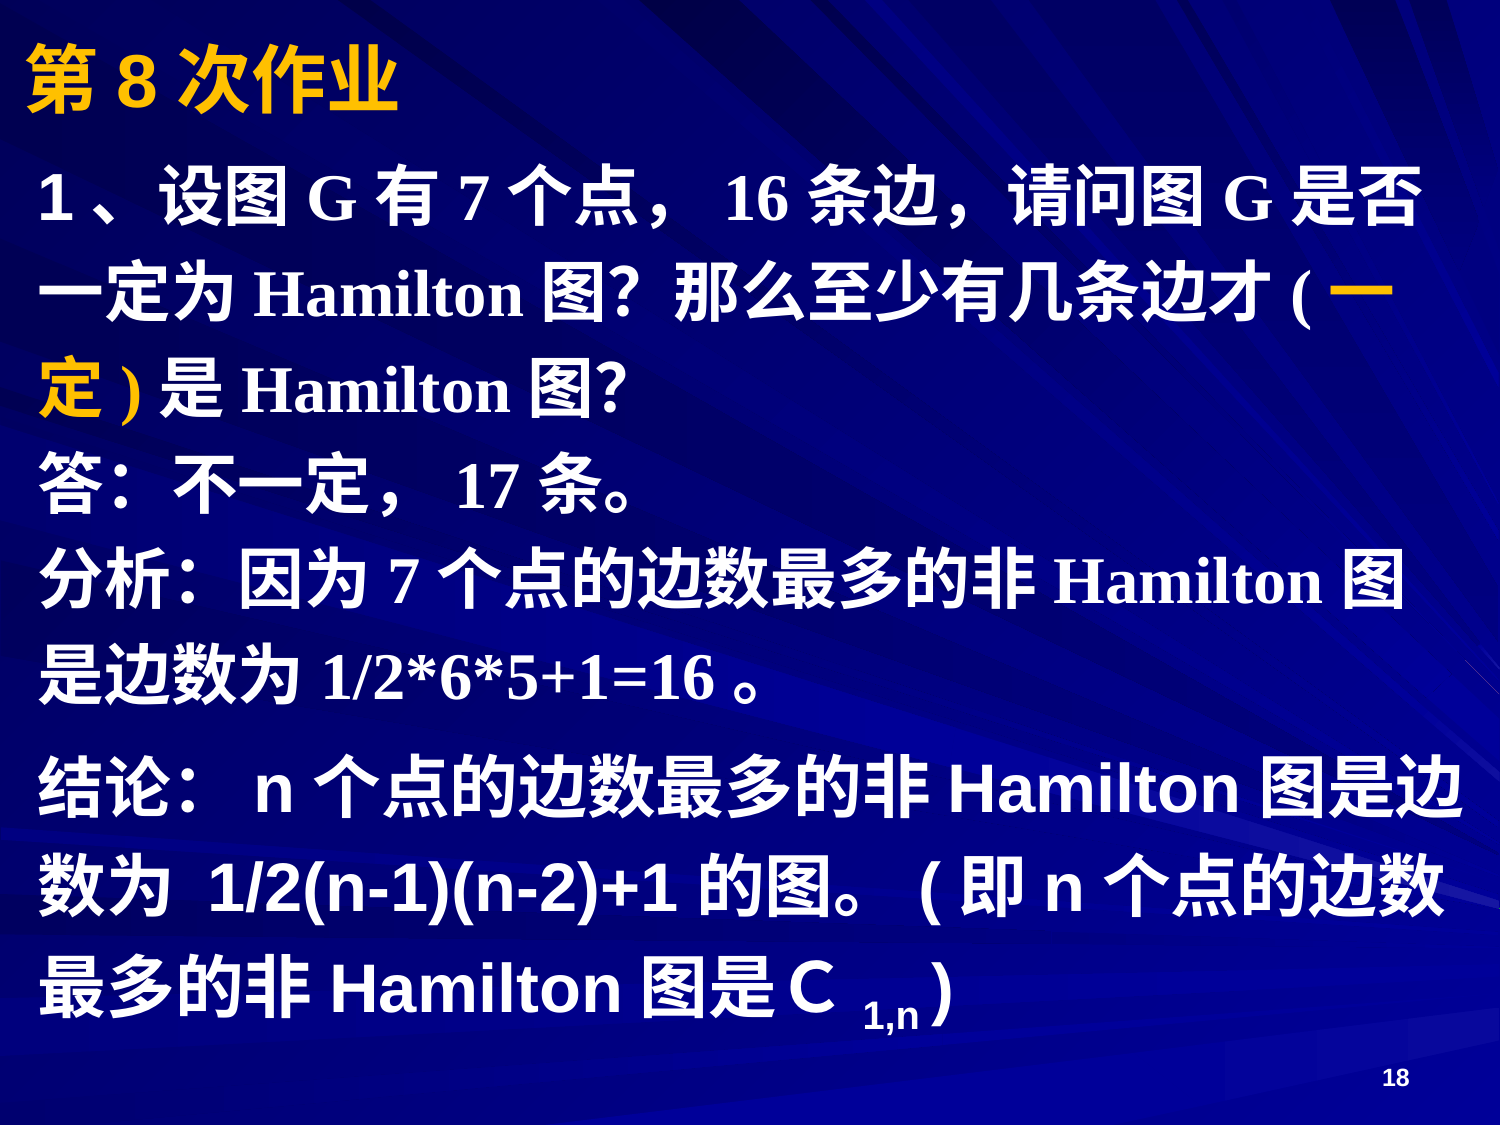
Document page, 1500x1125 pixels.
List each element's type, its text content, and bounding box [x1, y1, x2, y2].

list 1、设图G有7个点，16条边，请问图G是否一定为Hamilton图？那么至少有几条边才(一定)是Hamilton图？ 答：不一定，17条。 分析：因为7个点的边数最多的非Hamilton图是边数为1/2*6*5+1=16。 结论：n个点的边数最多的非Hamilton图是边数为 1/2(n-1)(n-2)+1的图。(即n个点的边数最多的非Hamilton图是Ｃ1,n ) [22, 130, 1488, 1038]
title 第8次作业 [8, 24, 1483, 130]
slide_number 18 [1074, 1024, 1425, 1100]
